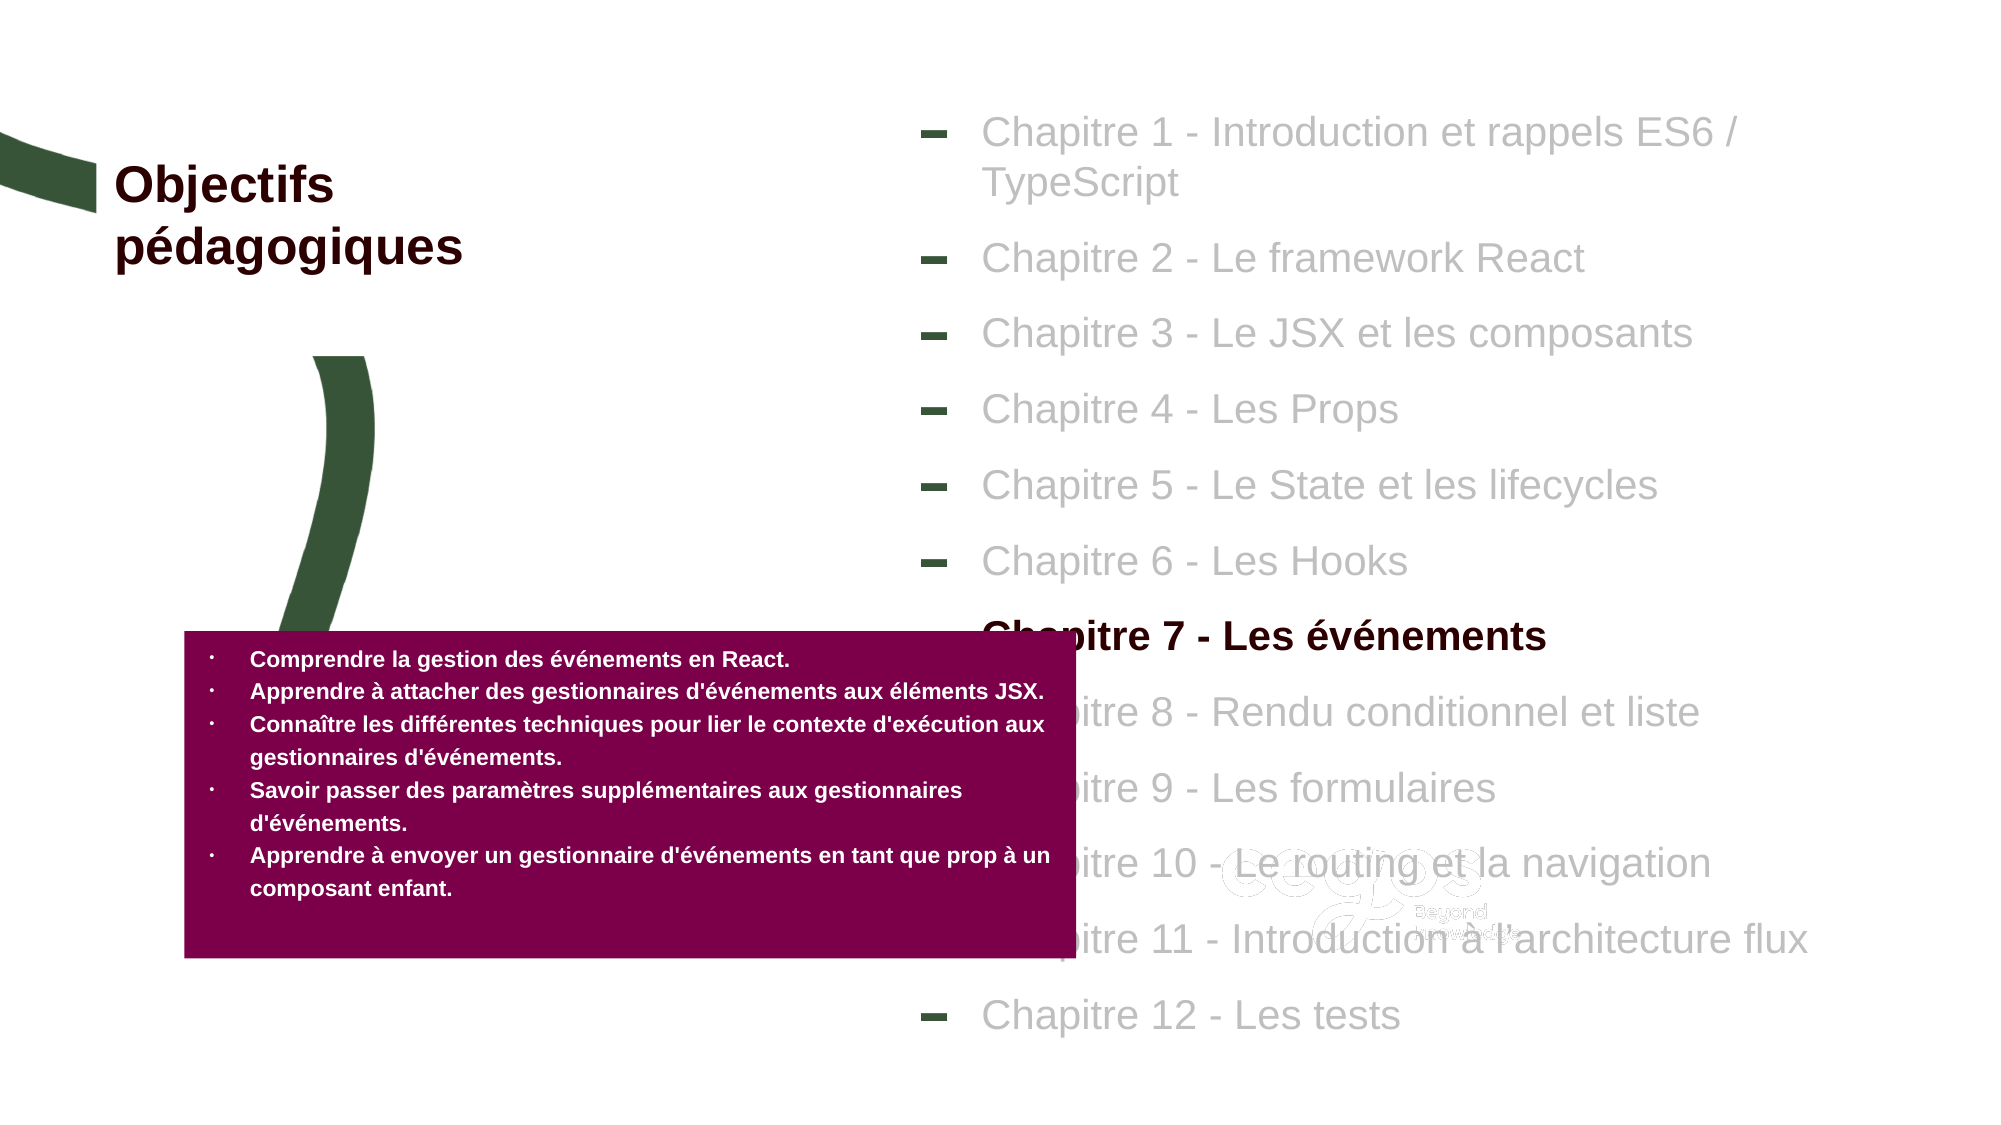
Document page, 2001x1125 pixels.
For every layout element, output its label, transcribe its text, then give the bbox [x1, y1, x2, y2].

title Objectifs pédagogiques [96, 132, 652, 357]
picture [0, 131, 674, 950]
list Chapitre 1 - Introduction et rappels ES6 / TypeScript Chapitre 2 - Le framework React Chapitre 3 - Le JSX et les composants Chapitre 4 - Les Props Chapitre 5 - Le State et les lifecycles Chapitre 6 - Les Hooks Chapitre 7 - Les événements Chapitre 8 - Rendu conditionnel et liste Chapitre 9 - Les formulaires Chapitre 10 - Le routing et la navigation Chapitre 11 - Introduction à l’architecture flux Chapitre 12 - Les tests [904, 97, 1943, 1046]
list Comprendre la gestion des événements en React. Apprendre à attacher des gestionnaires d'événements aux éléments JSX. Connaître les différentes techniques pour lier le contexte d'exécution aux gestionnaires d'événements. Savoir passer des paramètres supplémentaires aux gestionnaires d'événements. Apprendre à envoyer un gestionnaire d'événements en tant que prop à un composant enfant. [184, 631, 1077, 959]
